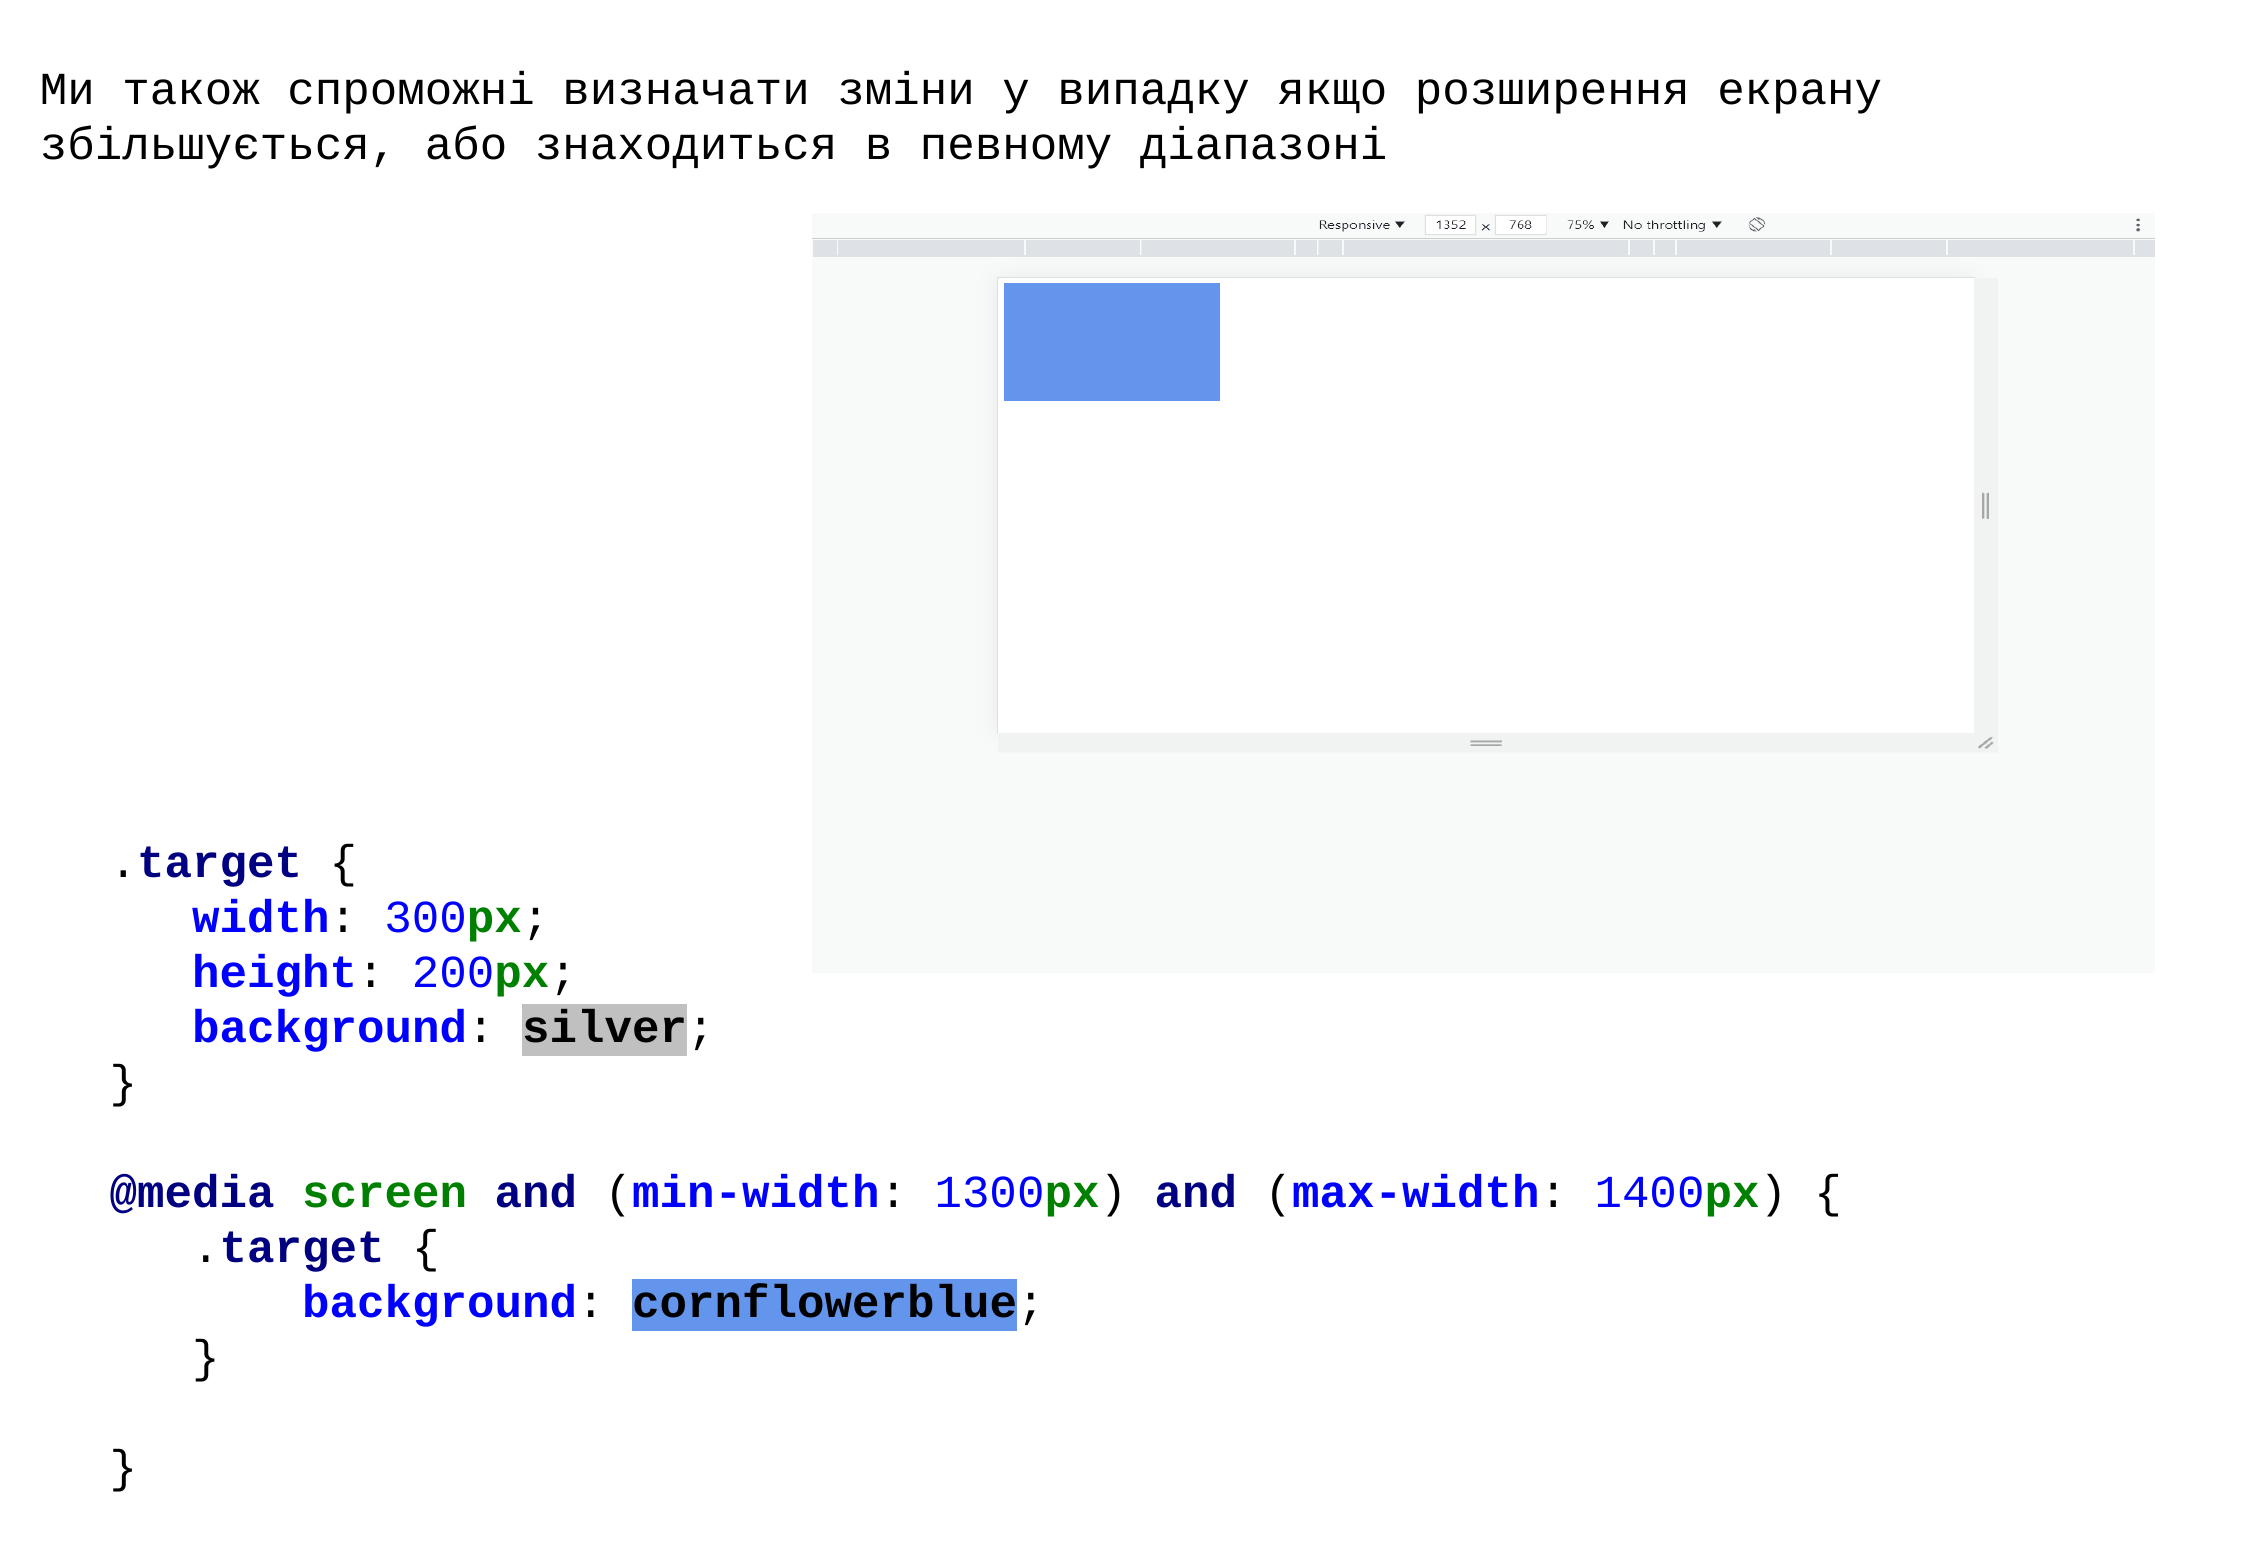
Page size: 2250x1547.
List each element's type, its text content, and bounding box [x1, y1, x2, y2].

picture [811, 213, 2155, 973]
text_box .target { width: 300px; height: 200px; background: silver; } @media screen and (min-width: 1300px) and (max-width: 1400px) { .target { background: cornflowerblue; } } [94, 816, 2051, 1507]
text_box Ми також спроможні визначати зміни у випадку якщо розширення екрану збільшується, або знаходиться в певному діапазоні [24, 43, 2121, 184]
